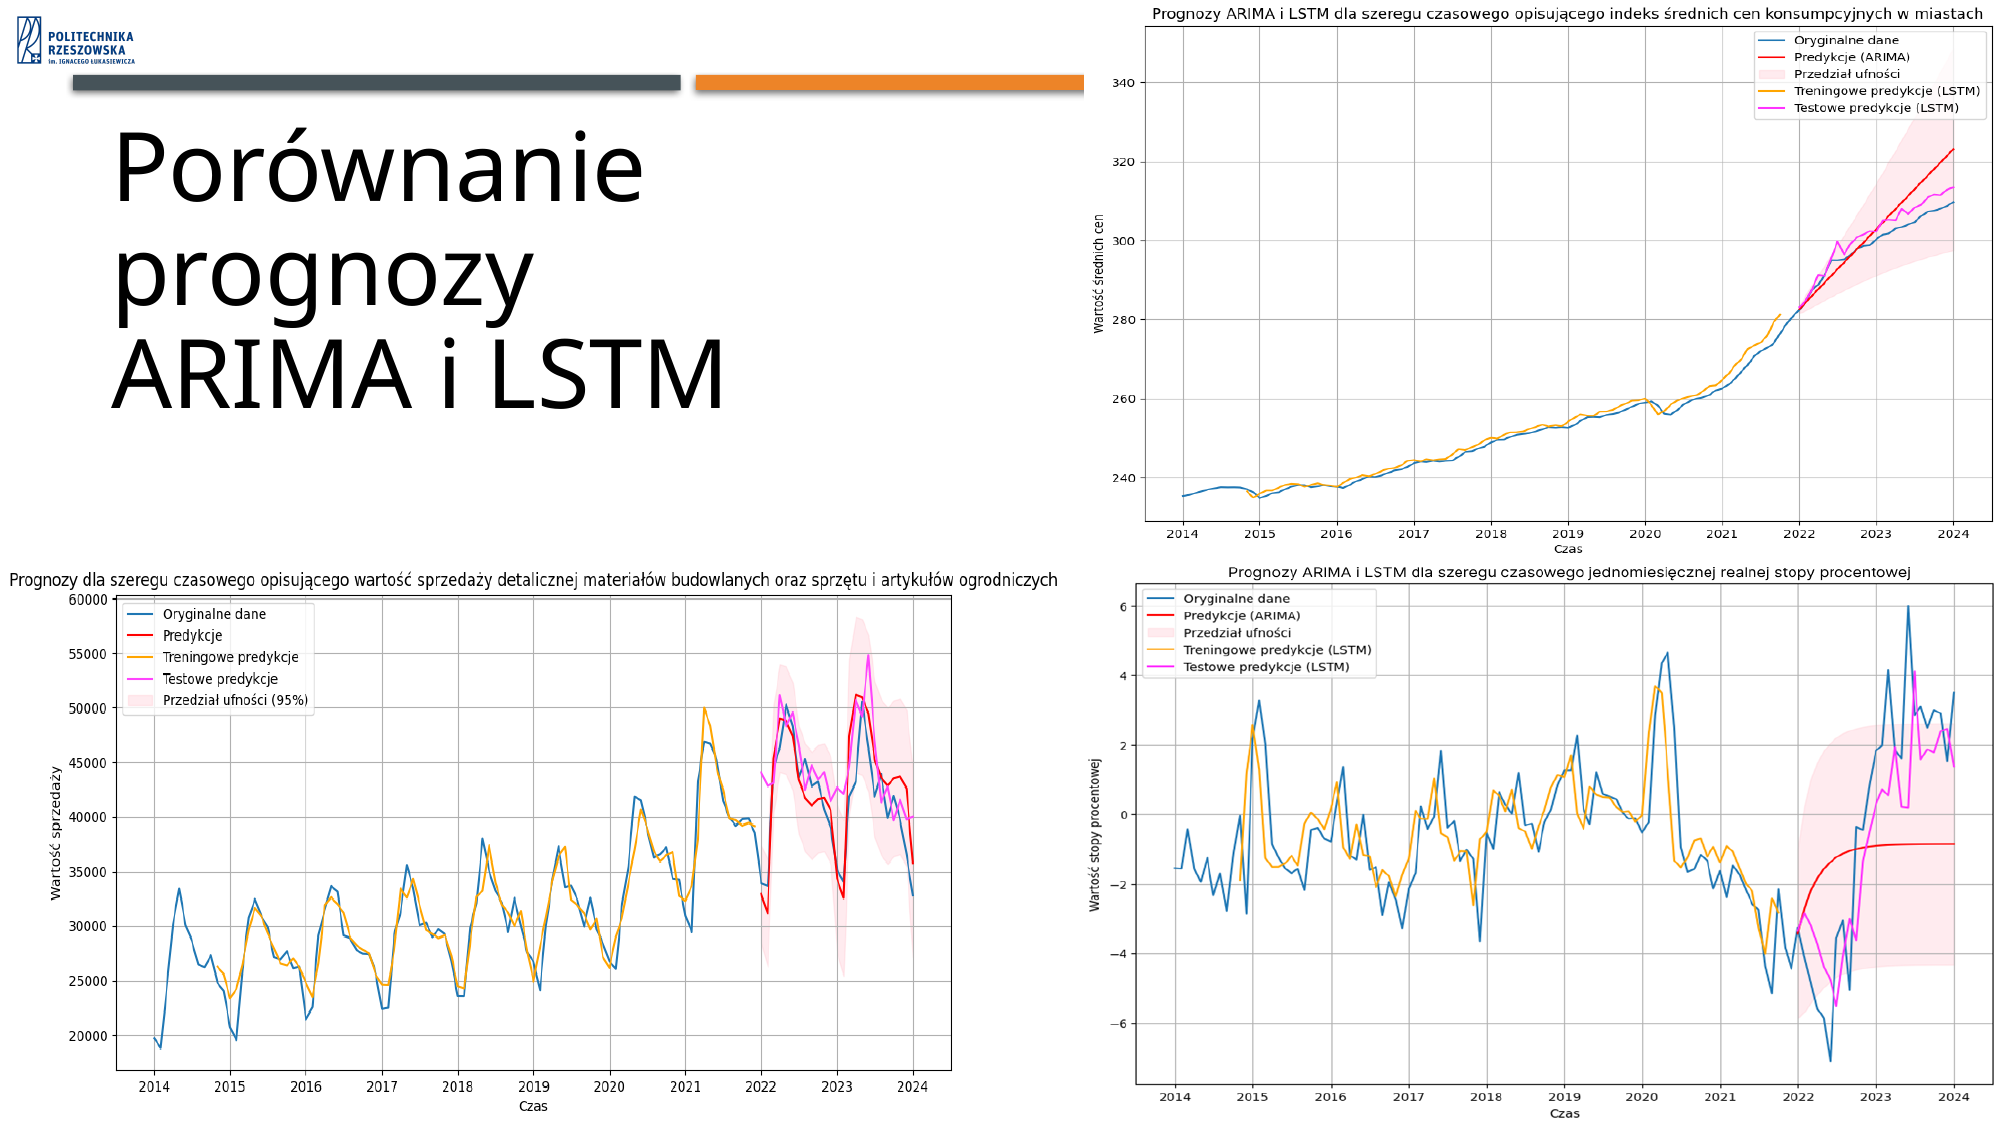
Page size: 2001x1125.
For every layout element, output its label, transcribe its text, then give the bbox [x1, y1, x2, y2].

text_box Porównanie prognozy ARIMA i LSTM [96, 71, 786, 477]
picture [0, 0, 152, 82]
picture [1084, 0, 2000, 1125]
picture [0, 561, 1067, 1125]
